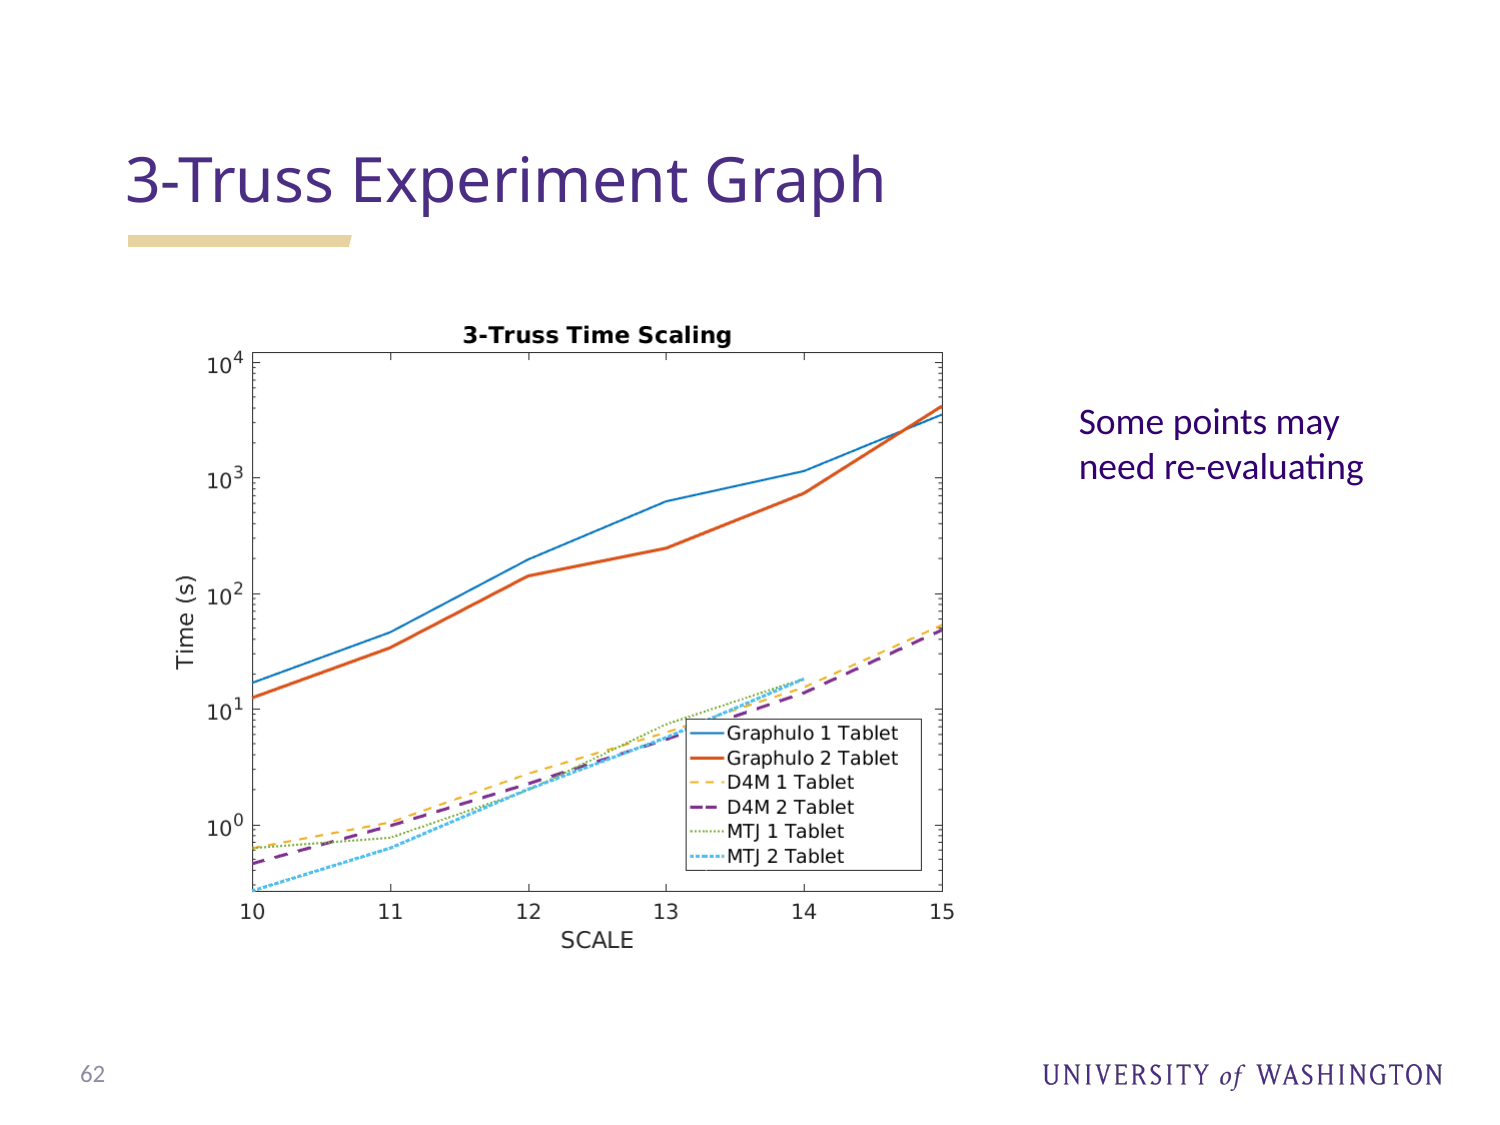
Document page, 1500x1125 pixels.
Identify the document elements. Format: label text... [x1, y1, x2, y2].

picture [128, 235, 352, 247]
list 3-Truss Experiment Graph [110, 60, 1453, 224]
text_box Some points may need re-evaluating [1063, 389, 1380, 495]
picture [1043, 1064, 1442, 1091]
picture [136, 302, 1025, 964]
slide_number 62 [64, 1042, 403, 1103]
